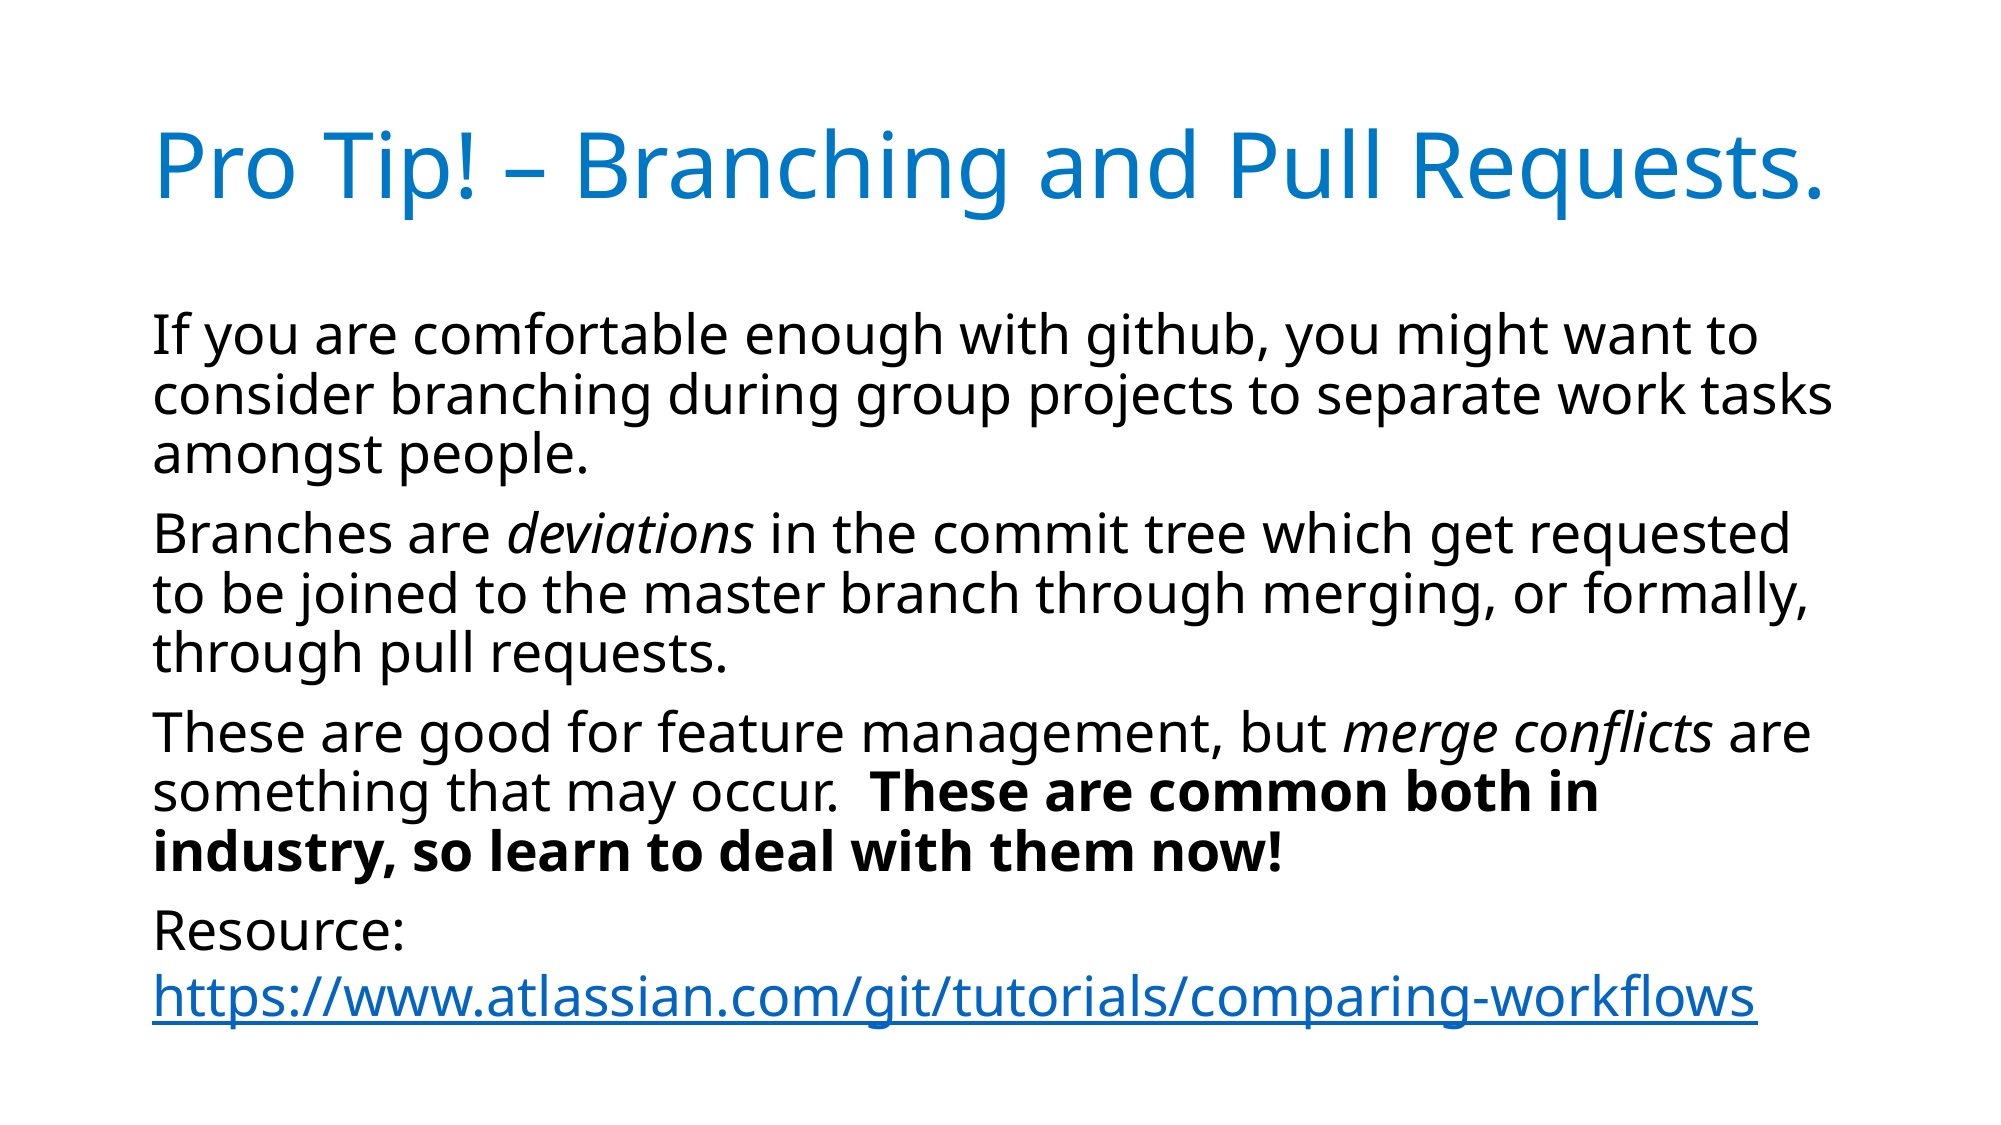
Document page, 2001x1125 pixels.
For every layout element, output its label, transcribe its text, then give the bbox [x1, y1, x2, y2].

title Pro Tip! – Branching and Pull Requests. [137, 59, 1863, 278]
list If you are comfortable enough with github, you might want to consider branching during group projects to separate work tasks amongst people. Branches are deviations in the commit tree which get requested to be joined to the master branch through merging, or formally, through pull requests. These are good for feature management, but merge conflicts are something that may occur. These are common both in industry, so learn to deal with them now! Resource: https://www.atlassian.com/git/tutorials/comparing-workflows [137, 299, 1863, 1045]
